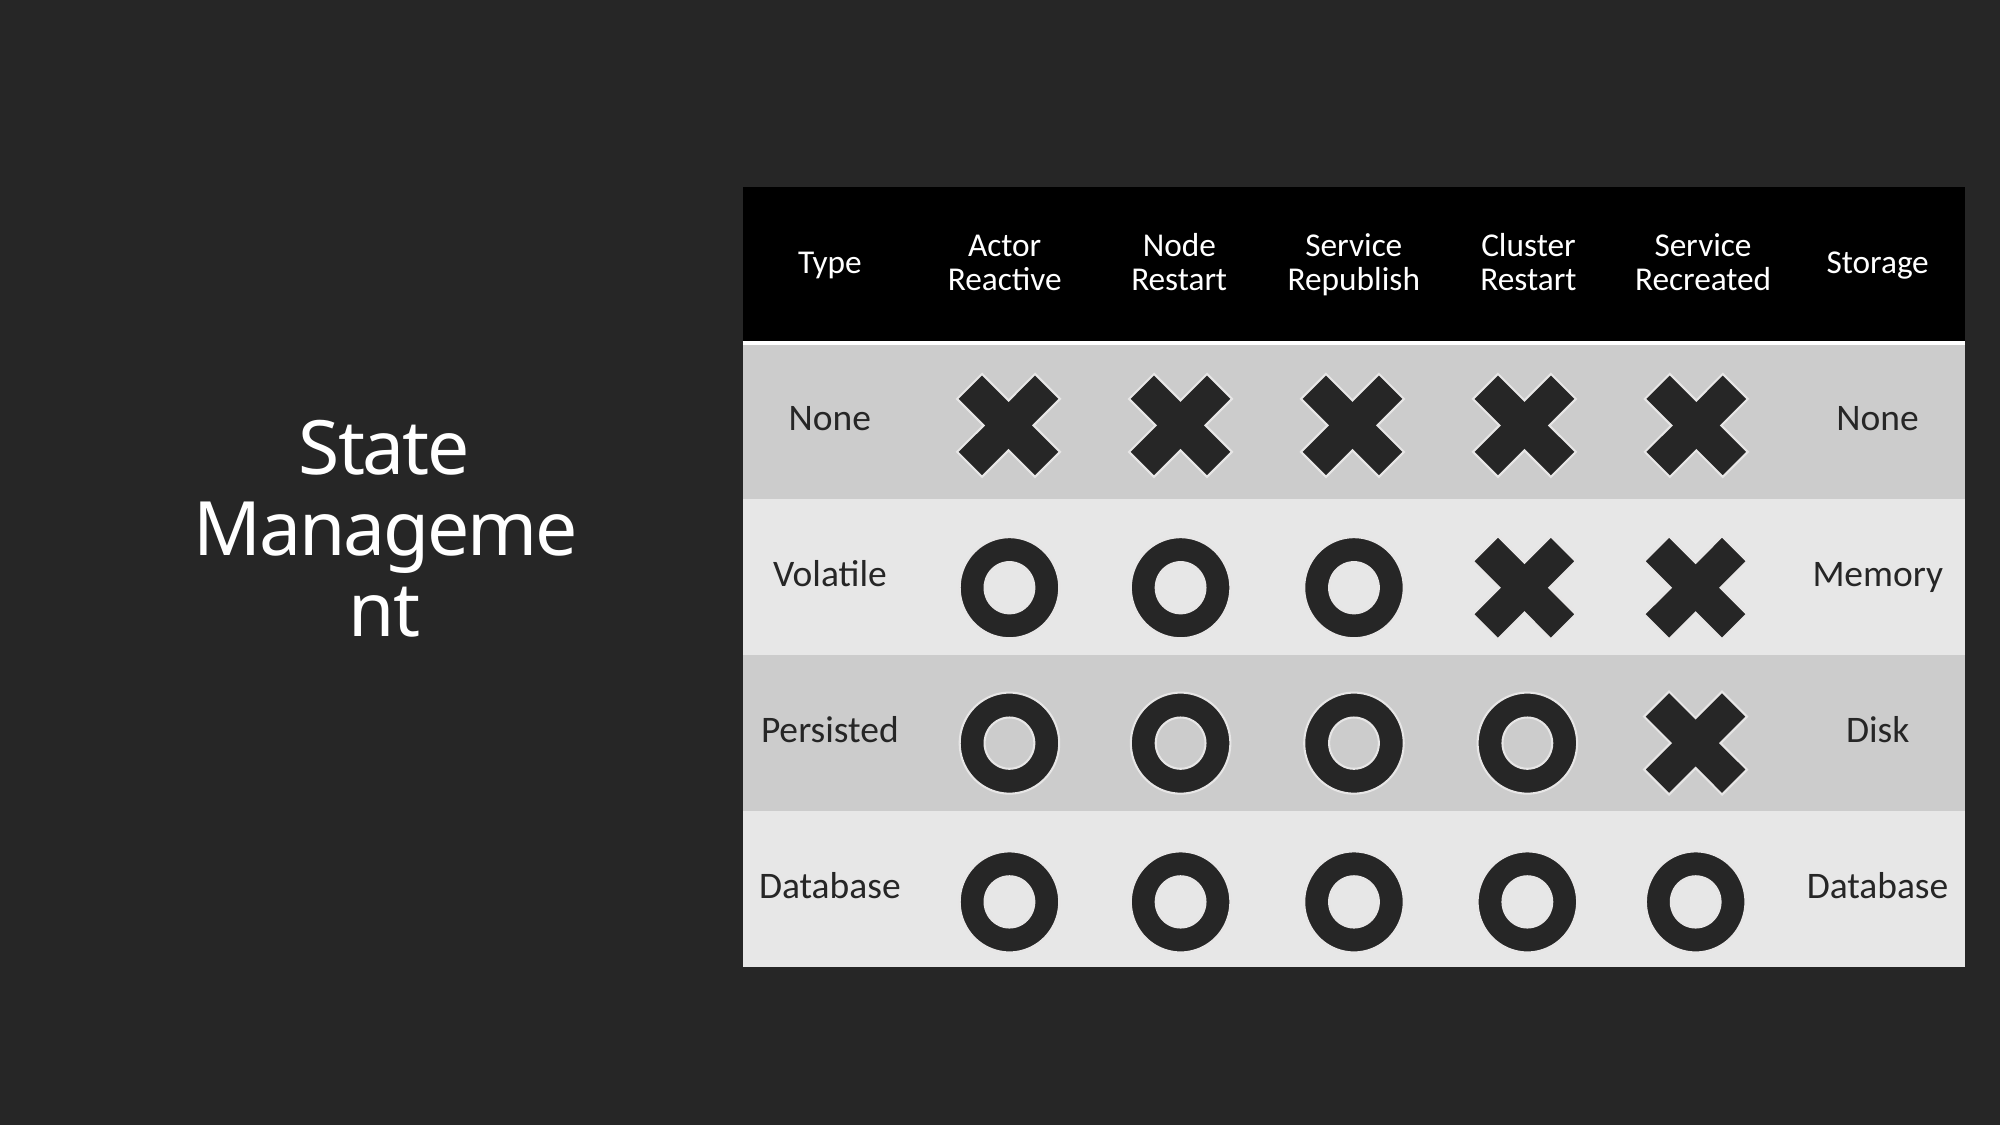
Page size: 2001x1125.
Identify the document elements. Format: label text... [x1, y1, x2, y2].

table_cell None [743, 345, 917, 499]
table_cell Persisted [743, 655, 917, 811]
text_box [1476, 850, 1579, 954]
text_box [1299, 372, 1406, 479]
text_box [1129, 850, 1232, 954]
table_header Service Recreated [1616, 187, 1790, 341]
table_cell [1092, 655, 1267, 811]
table_header Service Republish [1267, 187, 1441, 341]
table_cell [917, 655, 1092, 811]
text_box [955, 372, 1062, 479]
text_box [1129, 691, 1232, 795]
text_box [958, 850, 1061, 954]
table_cell [1616, 811, 1790, 967]
table_cell [1267, 655, 1441, 811]
text_box [1471, 372, 1578, 479]
table_cell [1267, 345, 1441, 499]
text_box [1129, 536, 1232, 640]
table_cell [1441, 655, 1616, 811]
table_cell [1267, 499, 1441, 655]
text_box [958, 536, 1061, 640]
table_cell [917, 499, 1092, 655]
table_cell [1616, 655, 1790, 811]
table_cell [1441, 499, 1616, 655]
table_header Actor Reactive [917, 187, 1092, 341]
table_cell [1616, 499, 1790, 655]
table_cell [917, 345, 1092, 499]
text_box [1476, 691, 1579, 795]
table_cell [1092, 345, 1267, 499]
text_box [1644, 850, 1747, 954]
table_cell [1616, 345, 1790, 499]
text_box [1642, 690, 1749, 796]
table_header Type [743, 187, 917, 341]
table_header Node Restart [1092, 187, 1267, 341]
table_cell Memory [1790, 499, 1965, 655]
table_cell Disk [1790, 655, 1965, 811]
table_cell [1092, 499, 1267, 655]
text_box [1471, 534, 1578, 641]
text_box [116, 257, 693, 807]
text_box [1643, 372, 1750, 479]
text_box [1127, 372, 1234, 479]
text_box [1303, 536, 1405, 640]
table_cell Volatile [743, 499, 917, 655]
text_box [1642, 534, 1749, 641]
table_cell [1441, 811, 1616, 967]
table_header Storage [1790, 187, 1965, 341]
table_cell [917, 811, 1092, 967]
text_box [1303, 691, 1405, 795]
table_cell Database [1790, 811, 1965, 967]
table_cell [1267, 811, 1441, 967]
table_cell [1092, 811, 1267, 967]
table_cell Database [743, 811, 917, 967]
text_box [958, 691, 1061, 795]
table_header Cluster Restart [1441, 187, 1616, 341]
text_box State Management [168, 322, 601, 741]
table_cell [1441, 345, 1616, 499]
text_box [1303, 850, 1405, 954]
table_cell None [1790, 345, 1965, 499]
